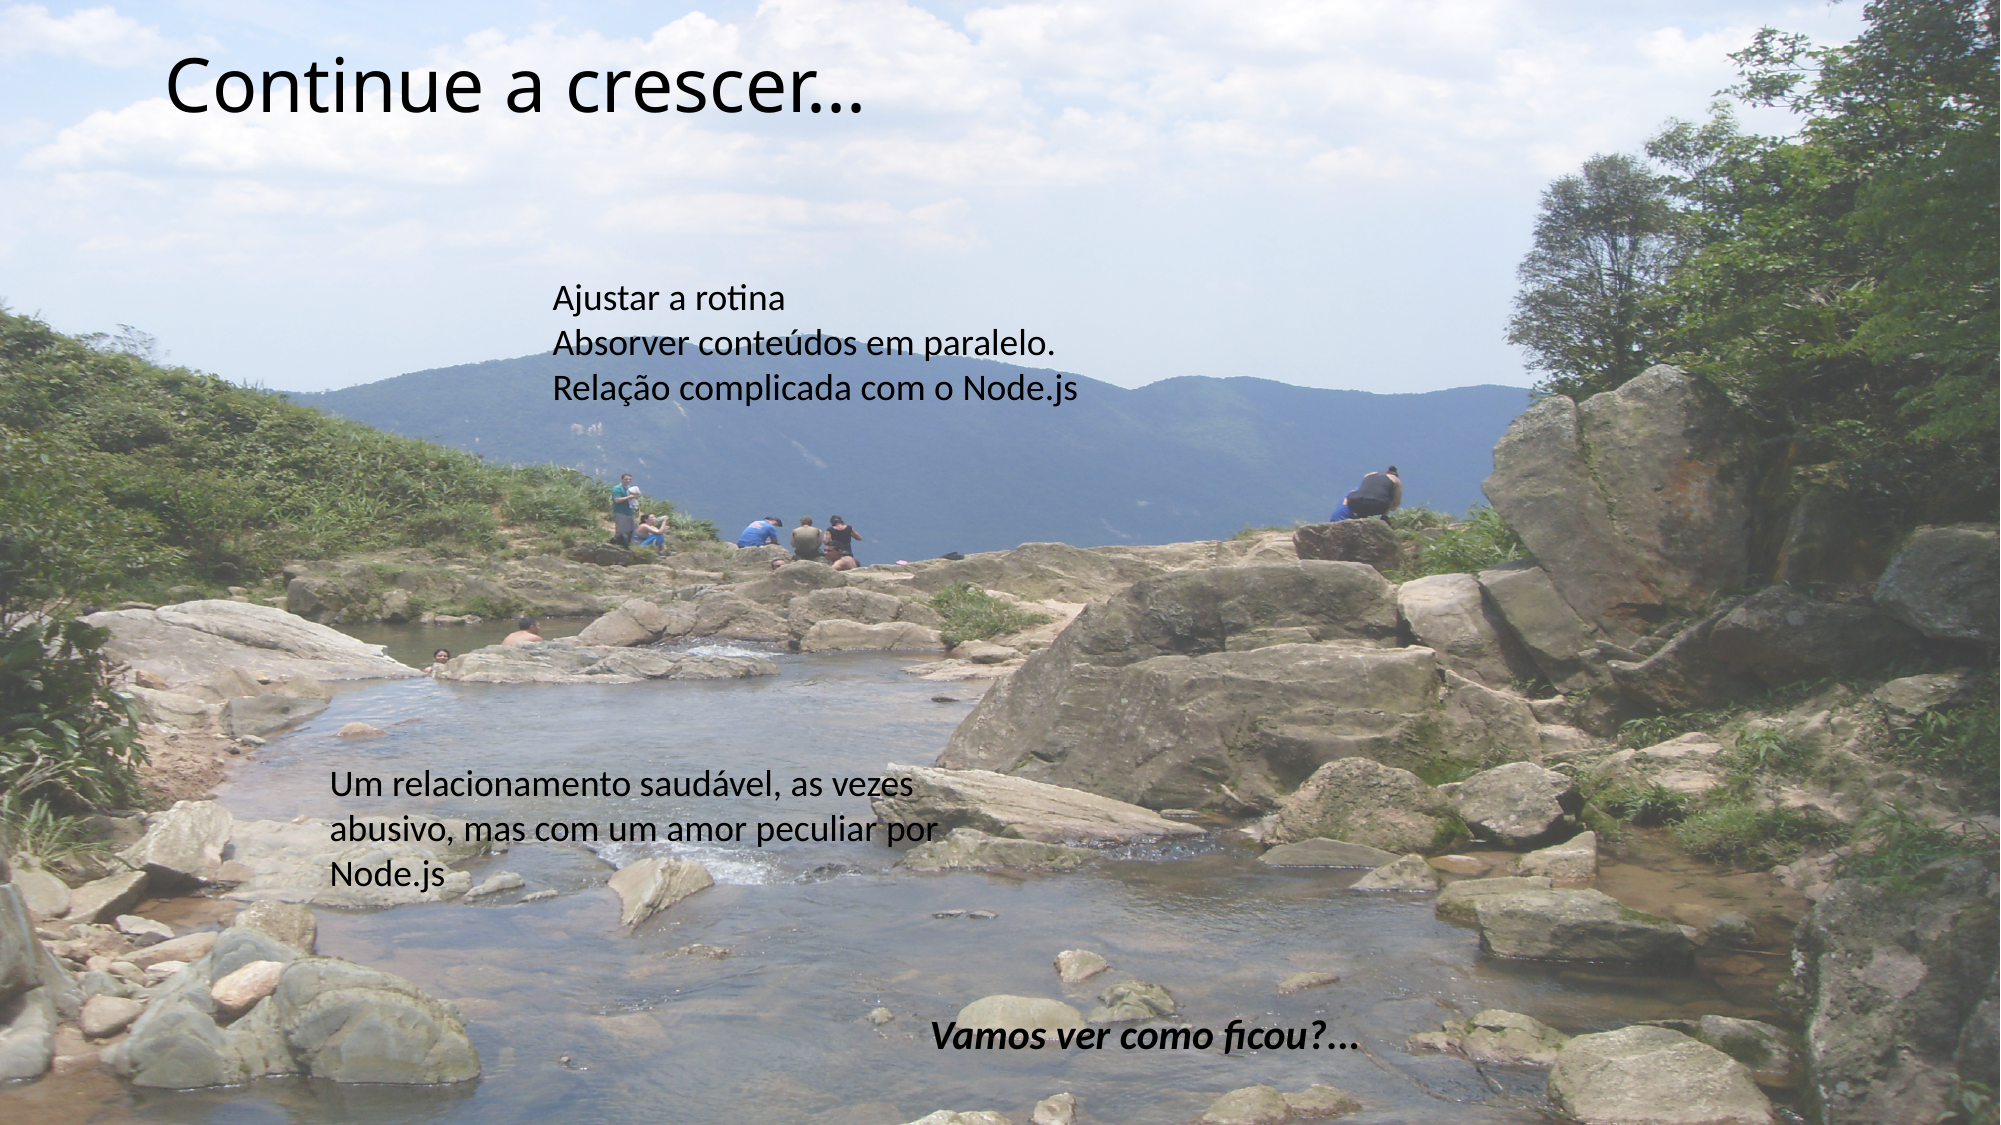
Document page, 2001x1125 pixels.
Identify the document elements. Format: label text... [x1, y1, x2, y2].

text_box Ajustar a rotina Absorver conteúdos em paralelo. Relação complicada com o Node.js [537, 265, 1392, 416]
text_box Um relacionamento saudável, as vezes abusivo, mas com um amor peculiar por Node.js [314, 751, 1033, 902]
text_box Vamos ver como ficou?... [914, 1000, 1483, 1066]
text_box Continue a crescer... [149, 30, 1422, 135]
